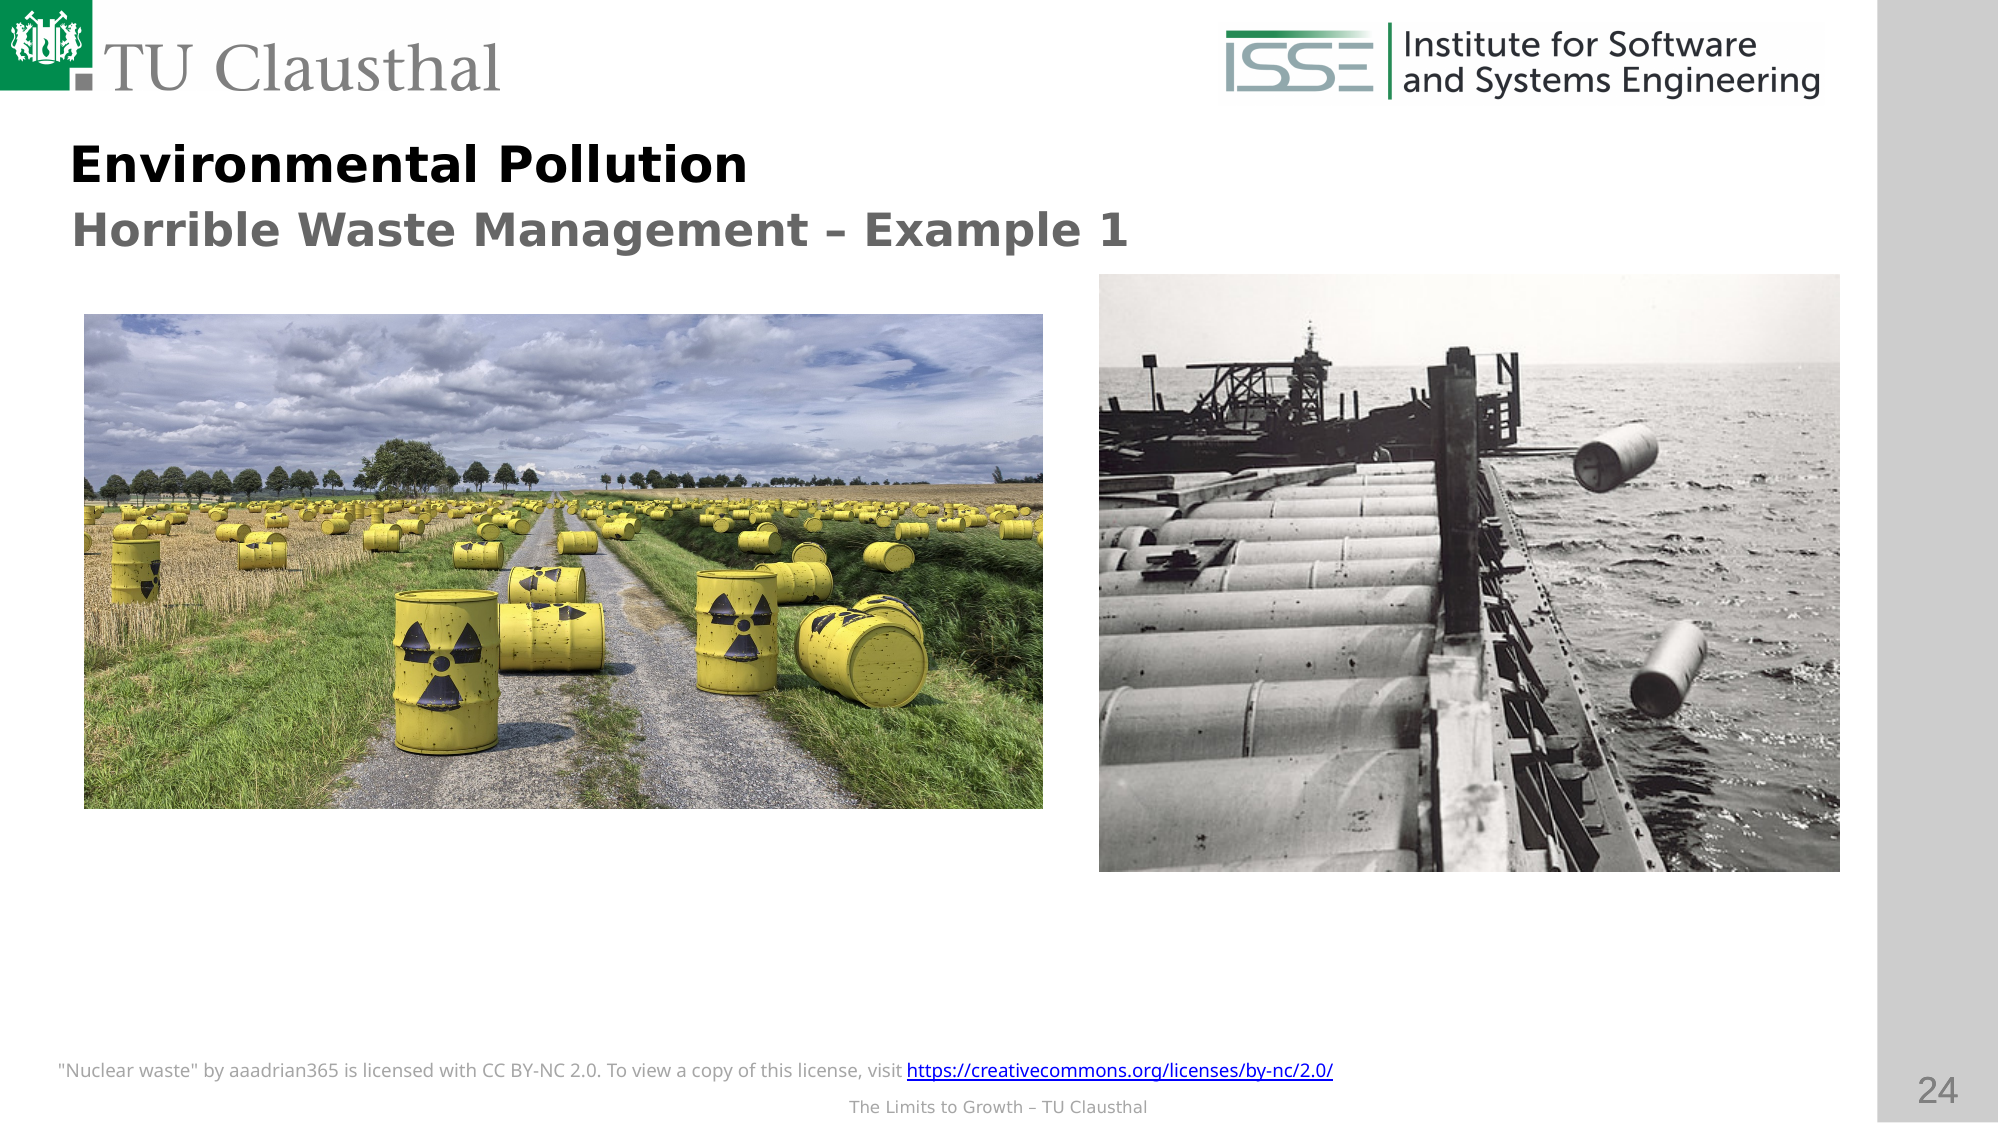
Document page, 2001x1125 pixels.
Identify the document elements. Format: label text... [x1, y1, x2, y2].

picture [1218, 22, 1825, 106]
picture [1099, 274, 1840, 872]
text_box Environmental Pollution [55, 125, 1818, 207]
picture [84, 314, 1043, 809]
picture [0, 0, 500, 91]
text_box Horrible Waste Management – Example 1 [70, 188, 1769, 269]
text_box "Nuclear waste" by aaadrian365 is licensed with CC BY-NC 2.0. To view a copy of this license, visit https://creativecommons.org/licenses/by-nc/2.0/ [43, 1051, 1827, 1092]
